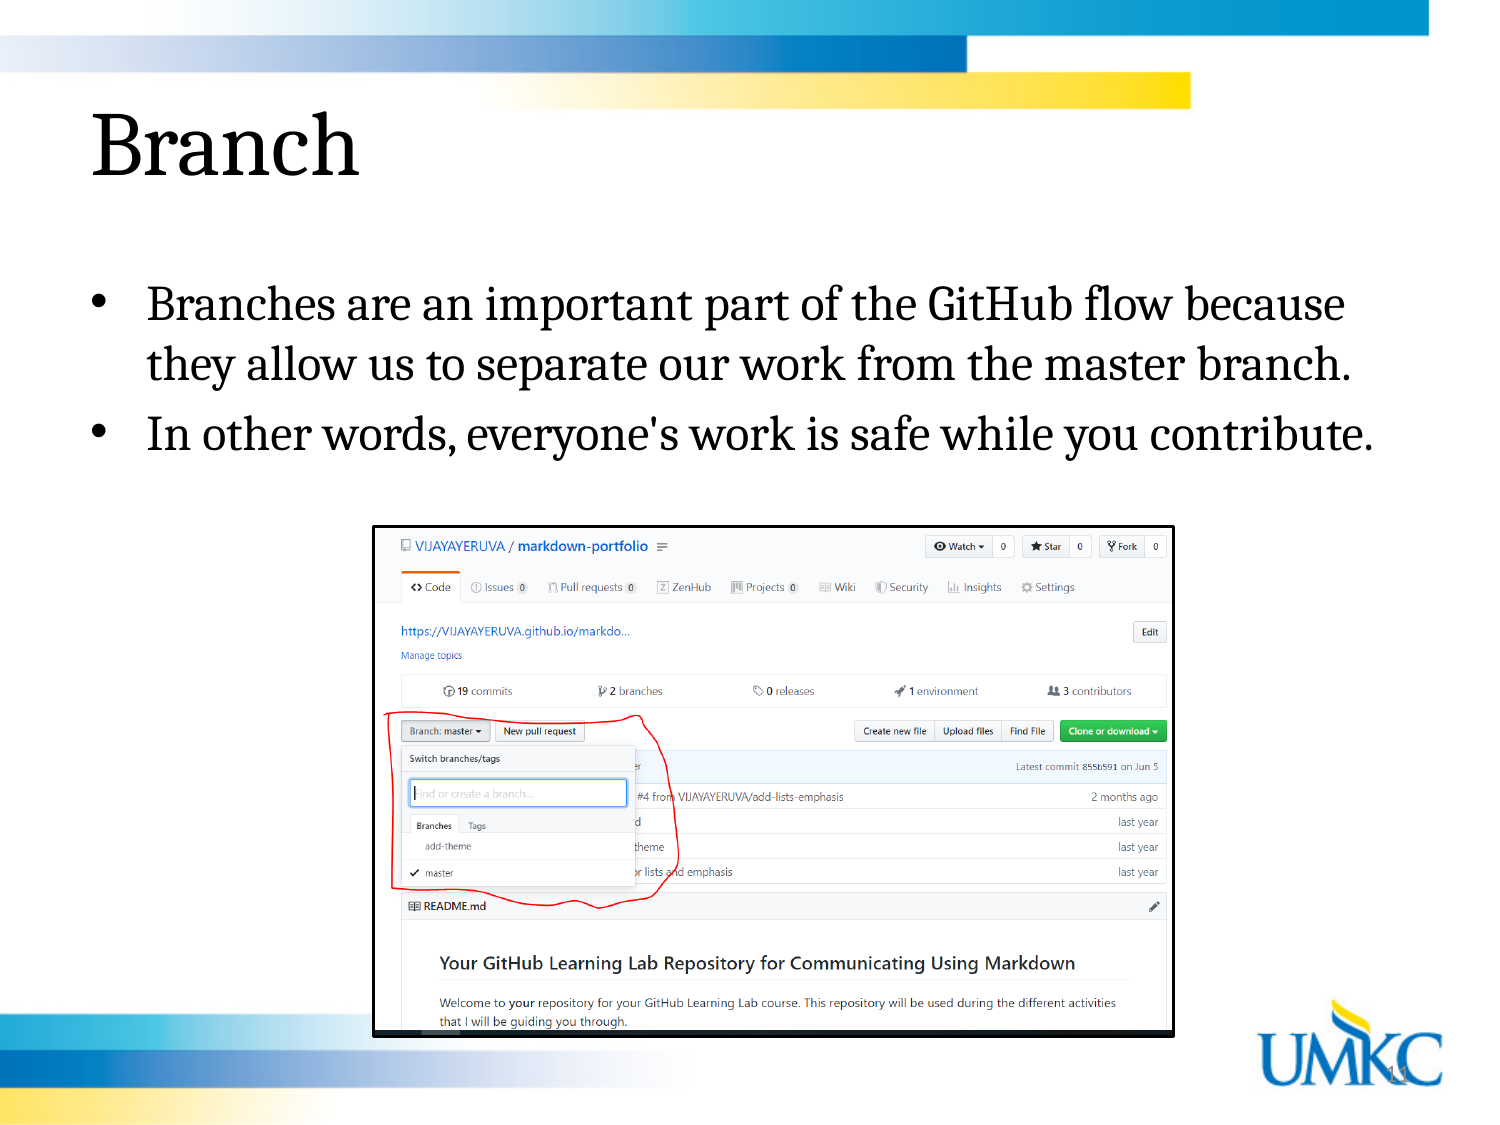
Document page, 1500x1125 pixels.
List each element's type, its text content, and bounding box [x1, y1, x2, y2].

list Branches are an important part of the GitHub flow because they allow us to separate our work from the master branch. In other words, everyone's work is safe while you contribute. [75, 262, 1425, 1005]
slide_number 11 [1074, 1042, 1425, 1103]
title Branch [75, 45, 1425, 233]
picture [0, 0, 1500, 1125]
